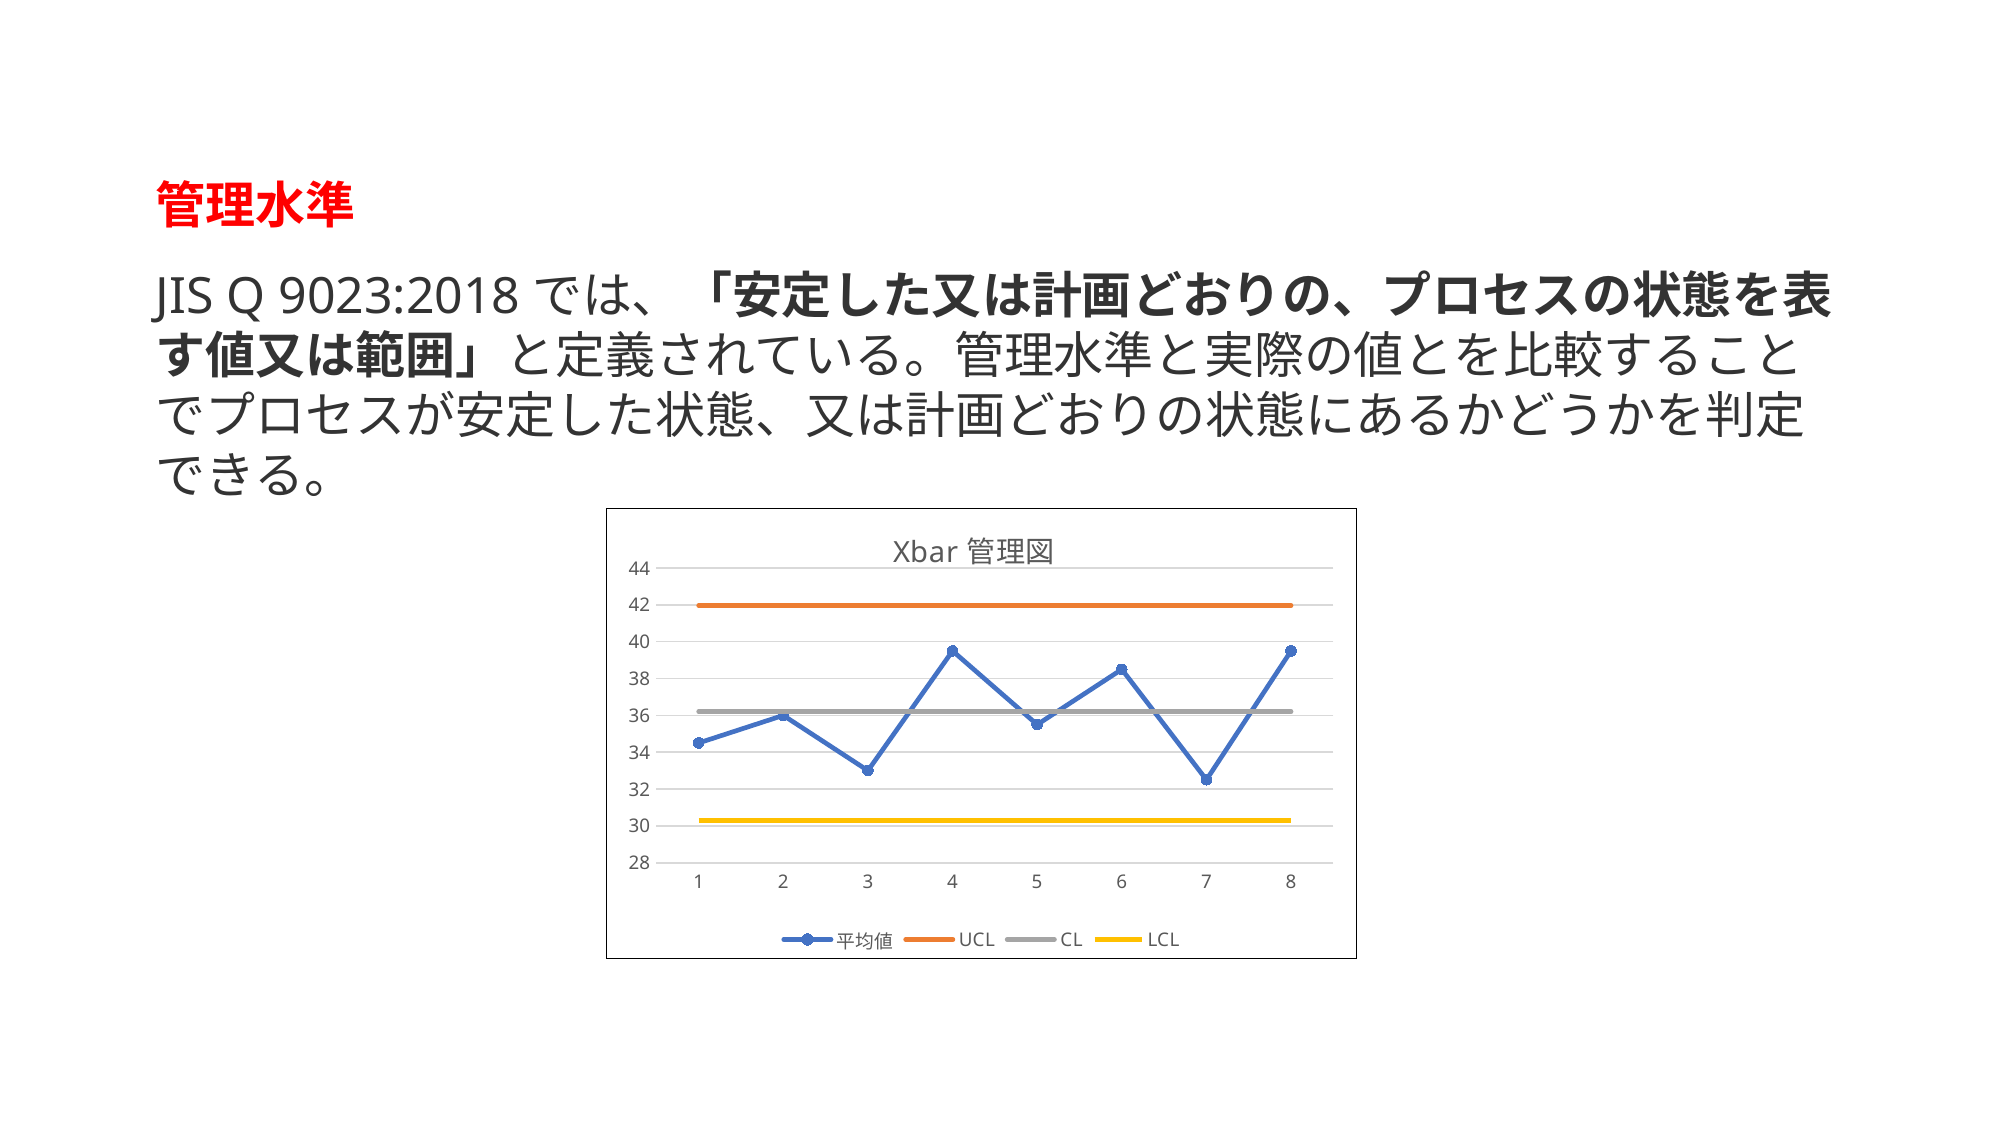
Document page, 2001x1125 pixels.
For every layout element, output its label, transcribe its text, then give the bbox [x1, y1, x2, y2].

text_box 管理水準 JIS Q 9023:2018では、「安定した又は計画どおりの、プロセスの状態を表す値又は範囲」と定義されている。管理水準と実際の値とを比較することでプロセスが安定した状態、又は計画どおりの状態にあるかどうかを判定できる。 [140, 166, 1860, 511]
chart [606, 508, 1357, 959]
